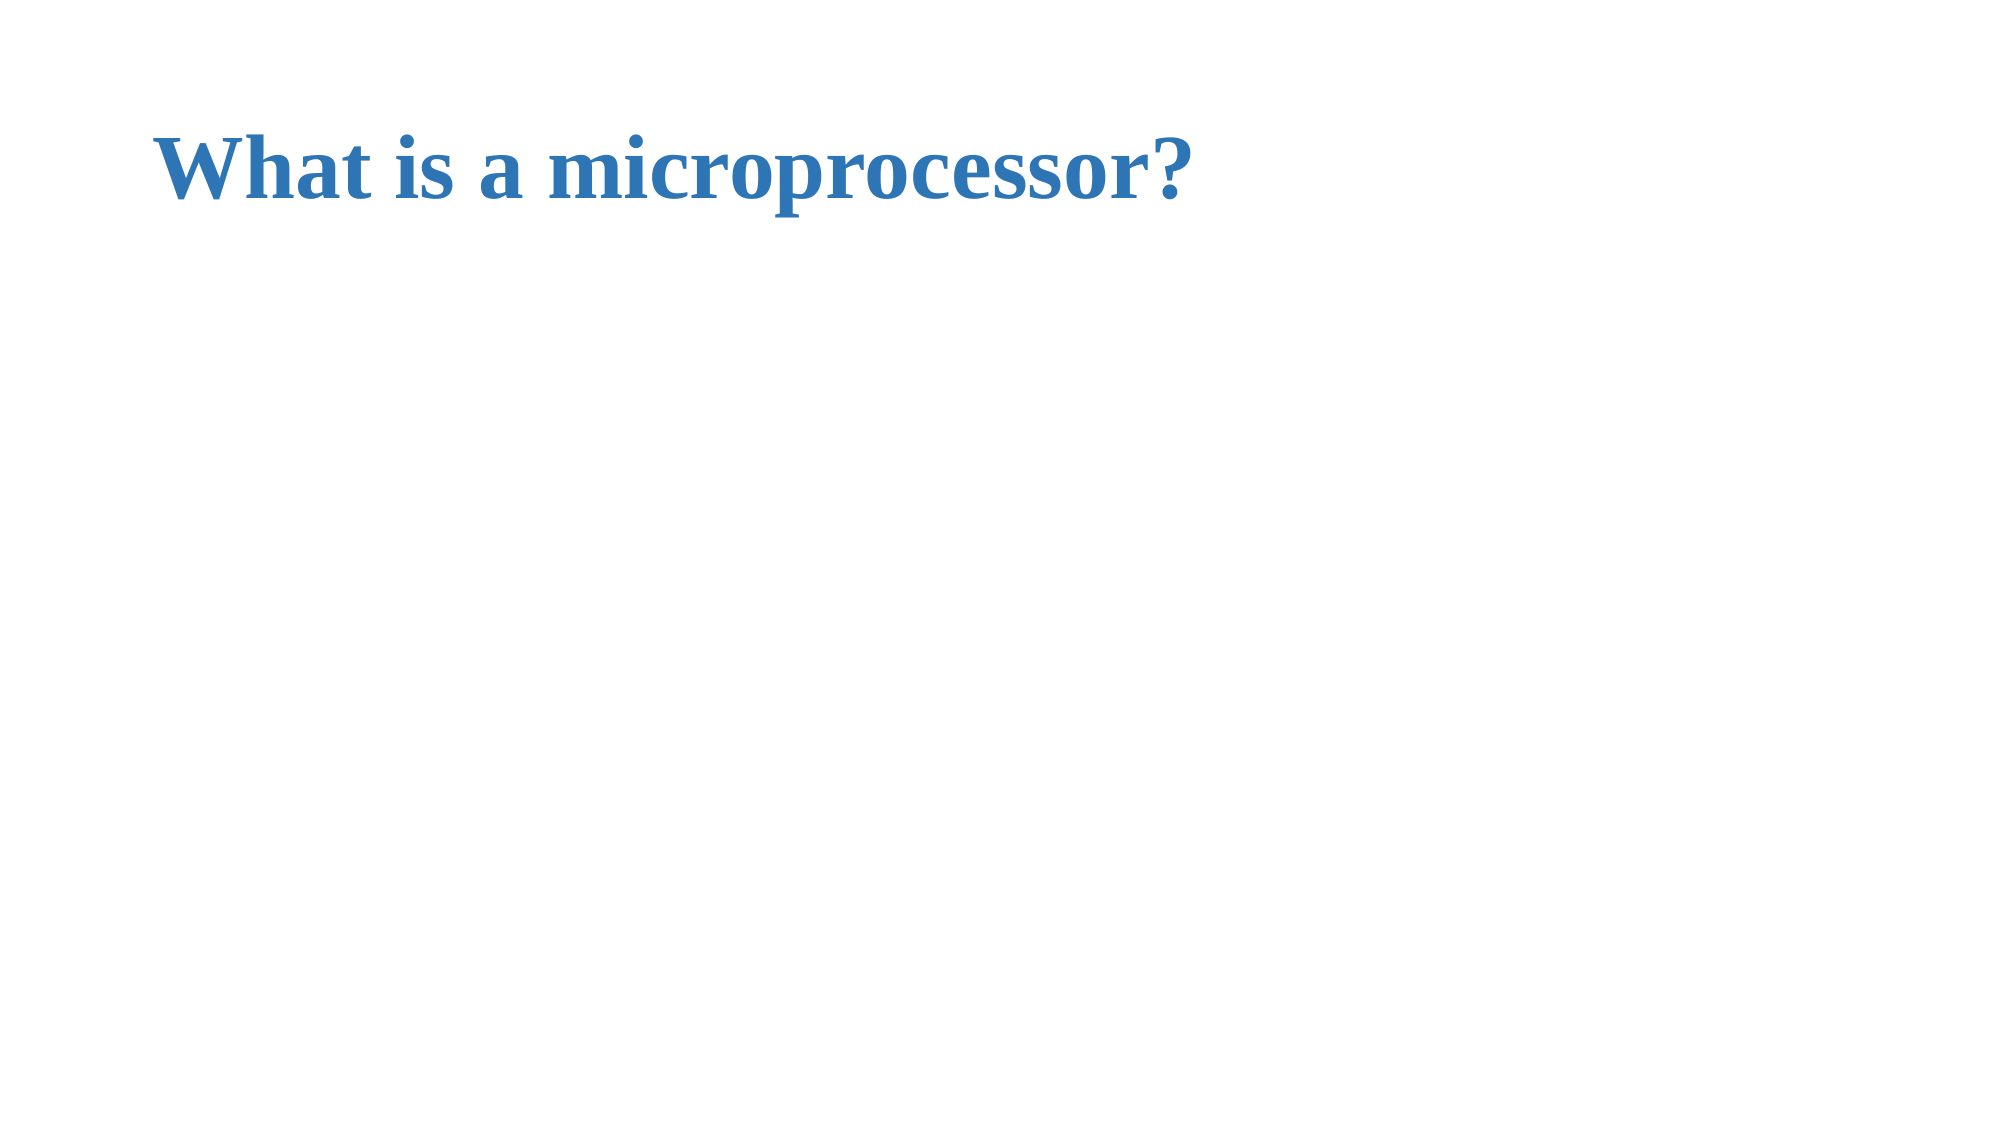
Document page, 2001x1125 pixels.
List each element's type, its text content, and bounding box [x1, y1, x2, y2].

title What is a microprocessor? [137, 59, 1863, 278]
